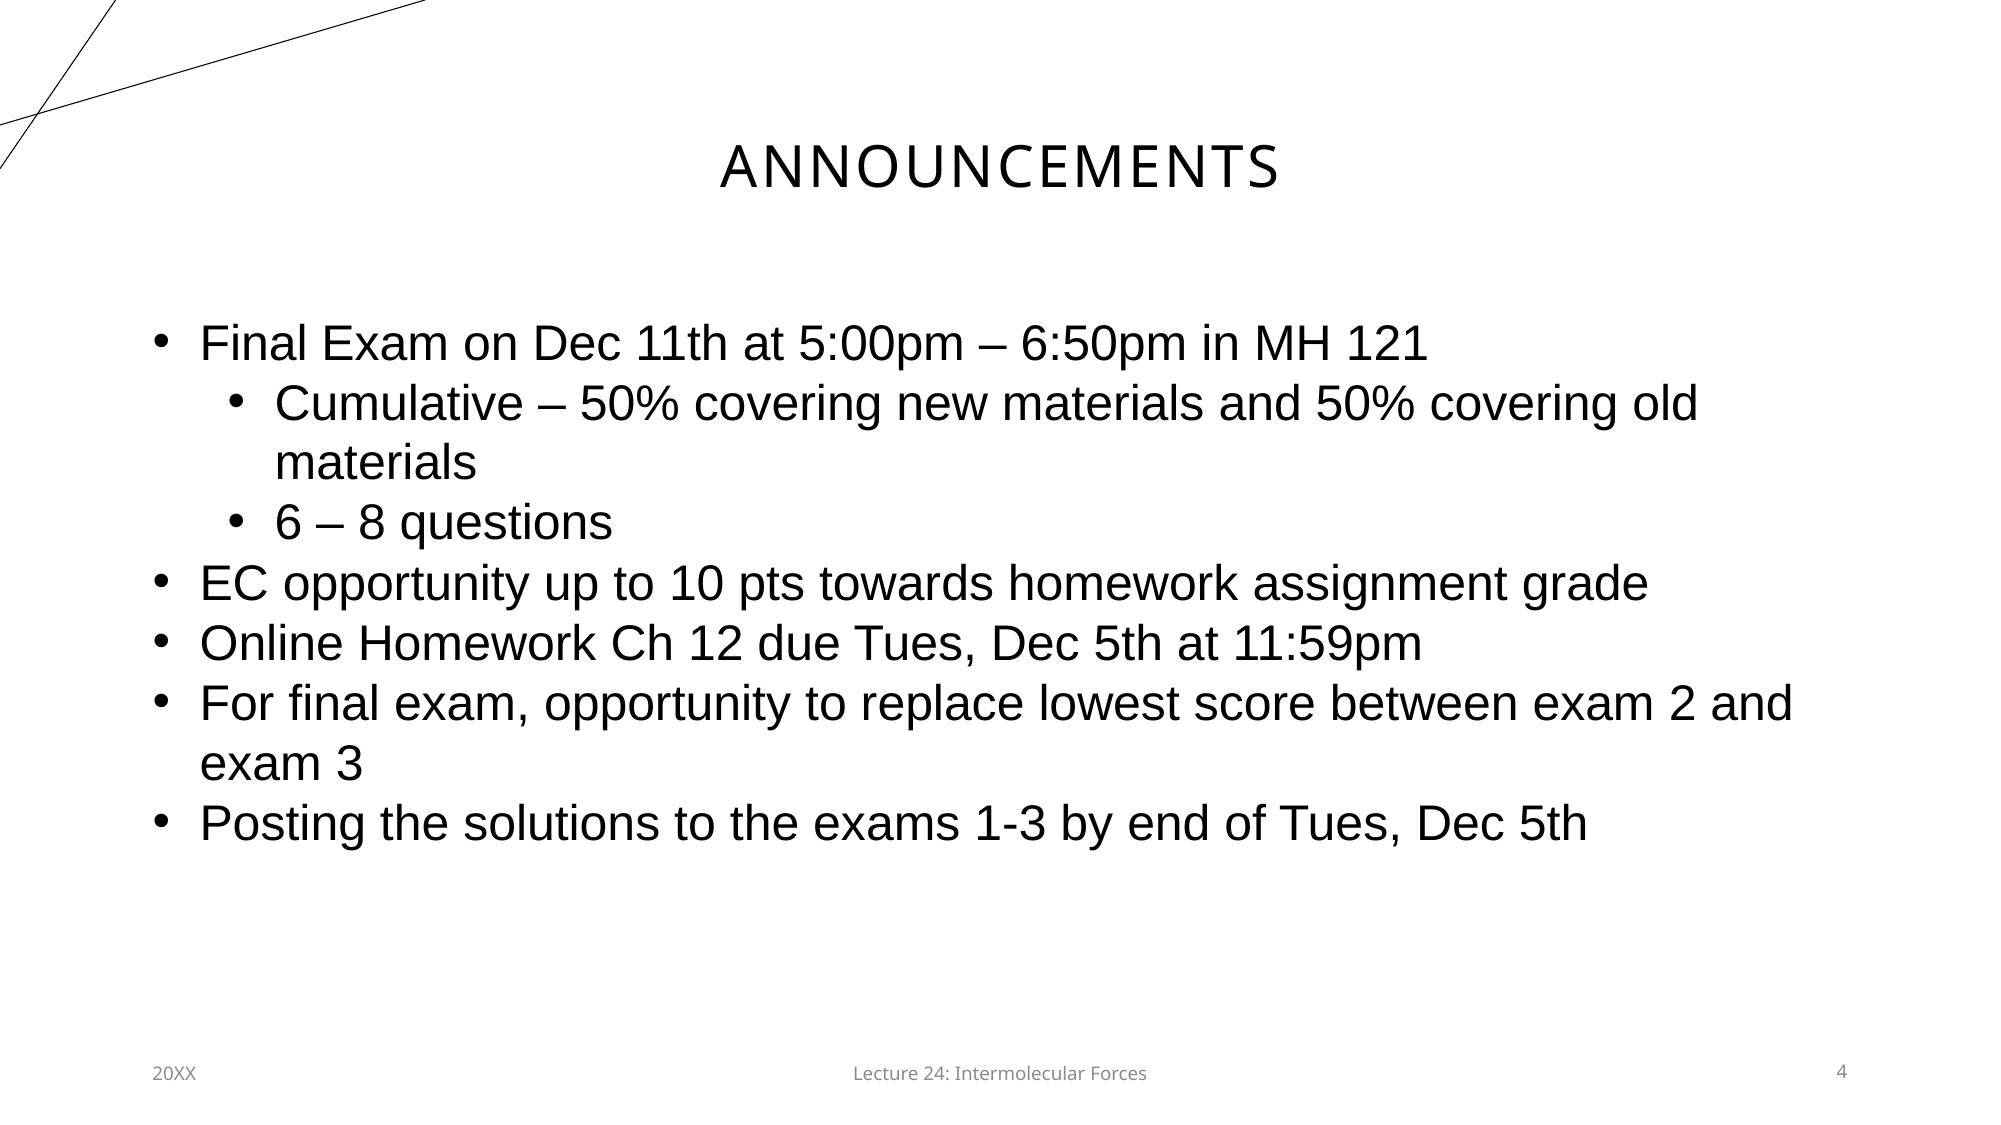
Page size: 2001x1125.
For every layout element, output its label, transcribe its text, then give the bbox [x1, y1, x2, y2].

footer Lecture 24: Intermolecular Forces​ [662, 1042, 1338, 1103]
slide_number 20XX [137, 1042, 588, 1103]
title announcements [137, 59, 1863, 278]
slide_number 4 [1412, 1042, 1863, 1103]
text_box Final Exam on Dec 11th at 5:00pm – 6:50pm in MH 121 Cumulative – 50% covering new materials and 50% covering old materials 6 – 8 questions EC opportunity up to 10 pts towards homework assignment grade Online Homework Ch 12 due Tues, Dec 5th at 11:59pm For final exam, opportunity to replace lowest score between exam 2 and exam 3 Posting the solutions to the exams 1-3 by end of Tues, Dec 5th [137, 302, 1858, 858]
